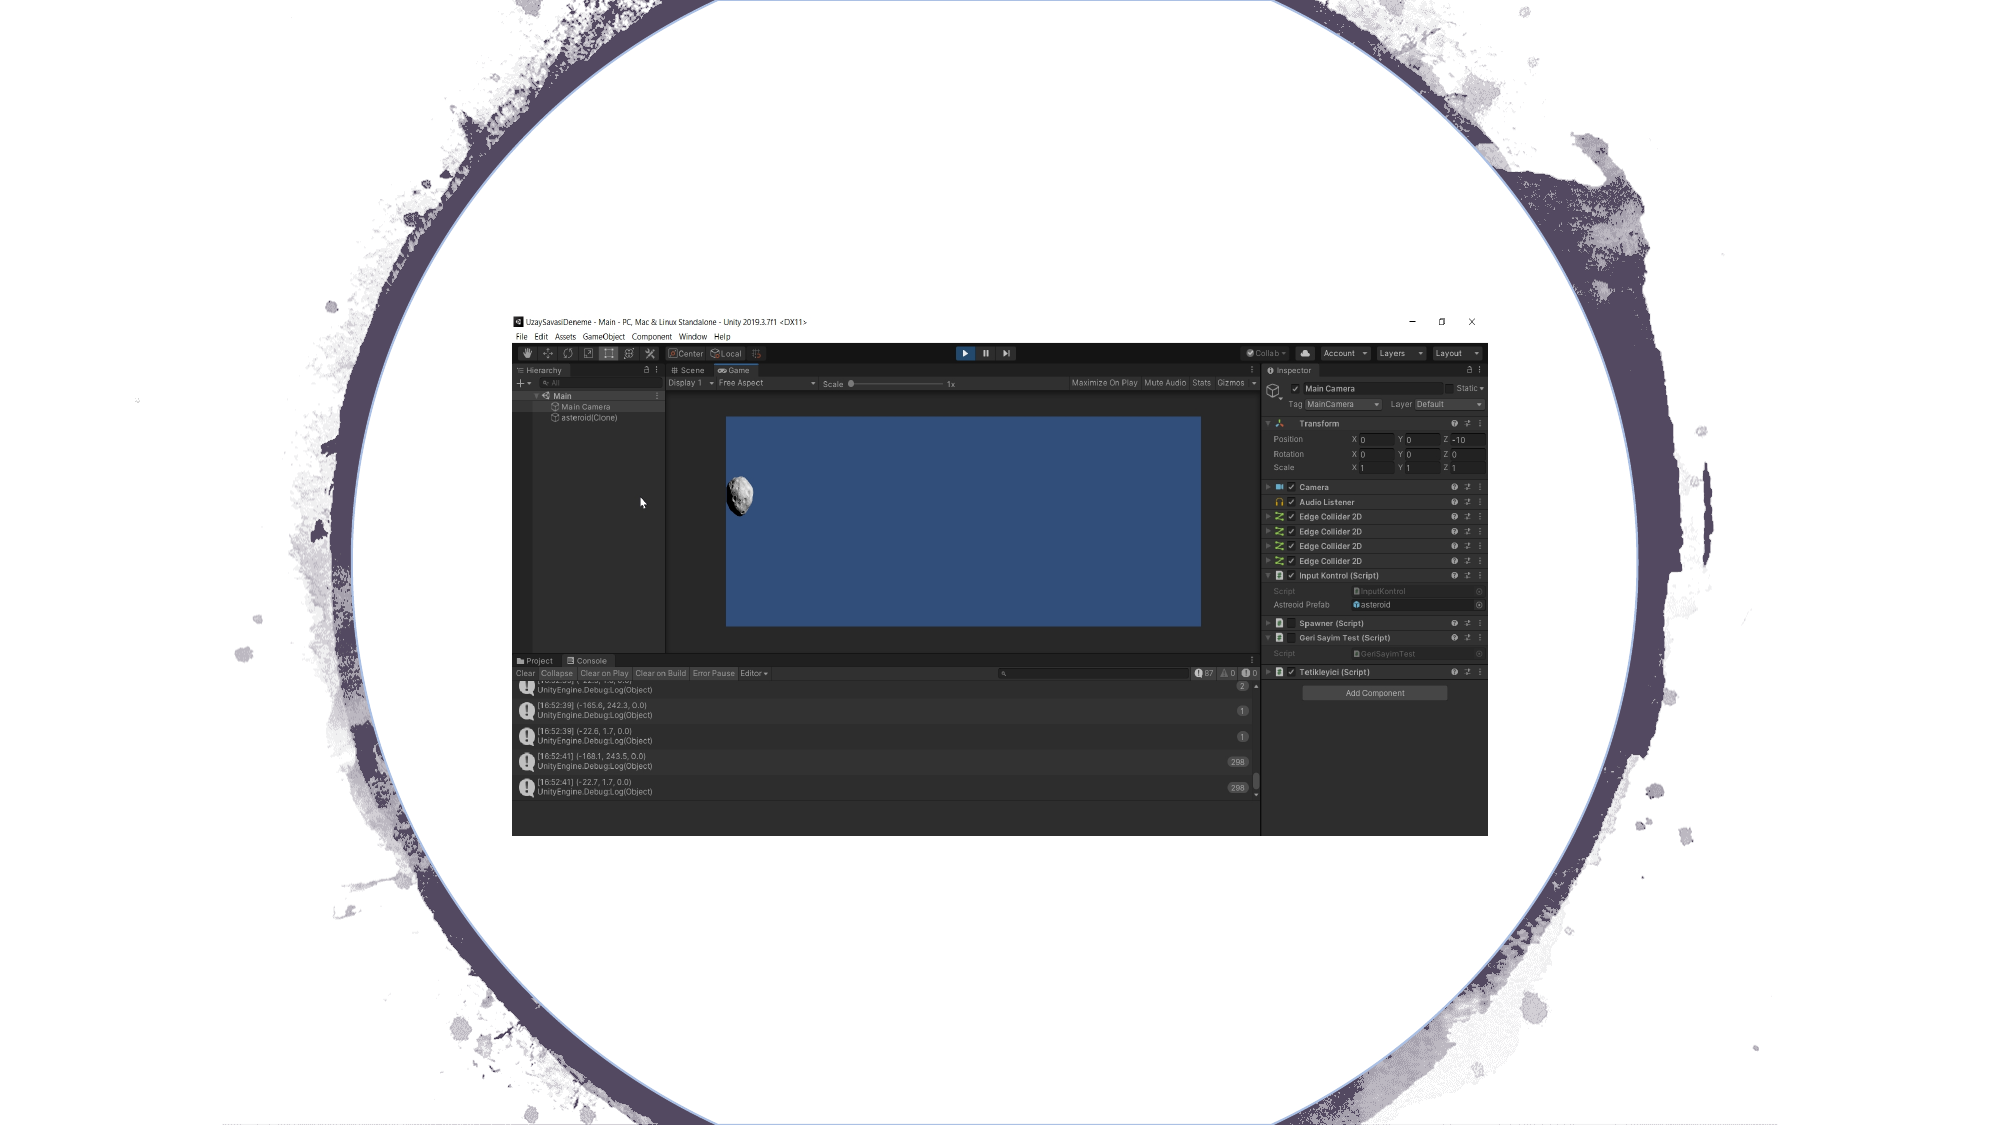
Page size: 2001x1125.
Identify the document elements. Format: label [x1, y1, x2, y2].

picture [0, 0, 2000, 1125]
list [511, 313, 1489, 837]
